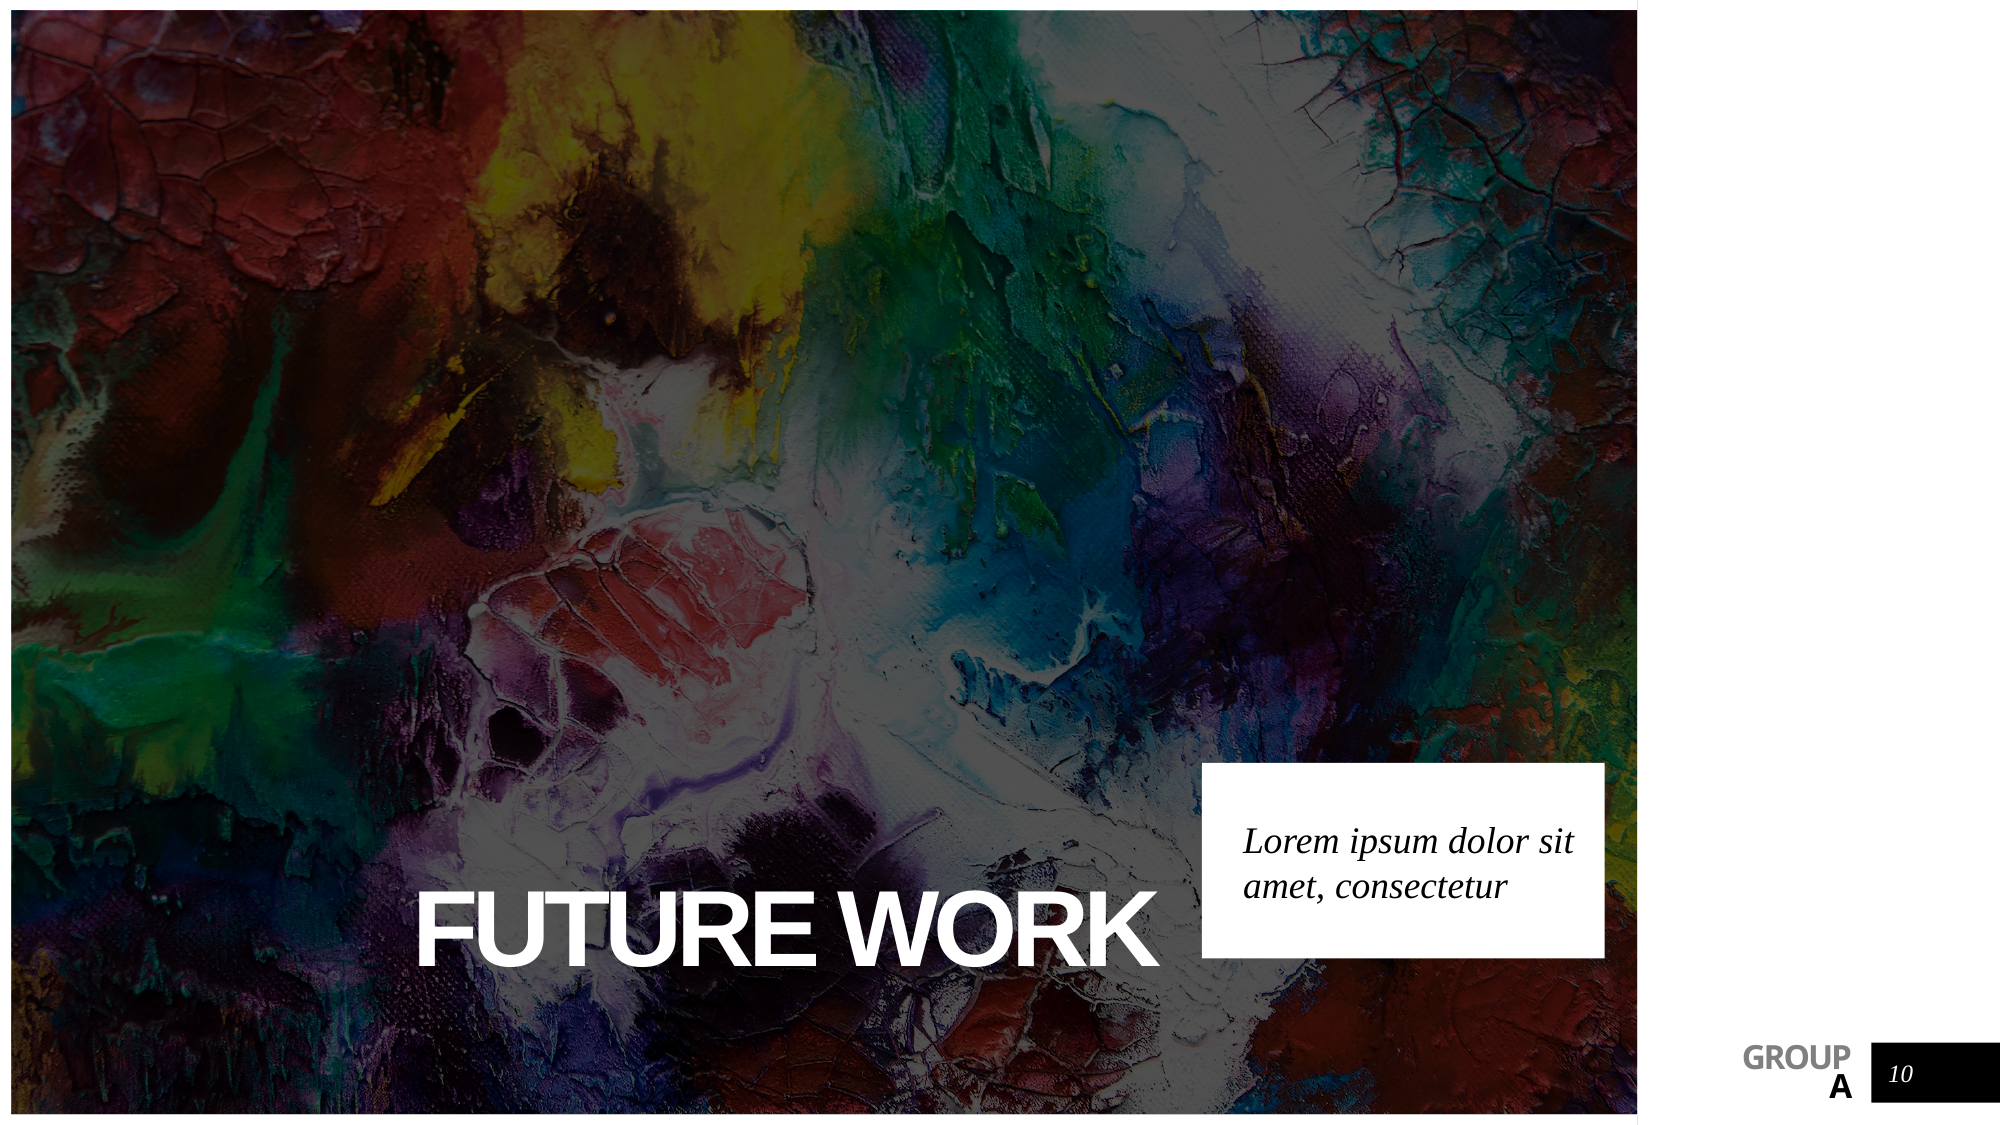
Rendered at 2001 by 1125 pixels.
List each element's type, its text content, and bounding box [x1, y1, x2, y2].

picture [11, 10, 1638, 1114]
slide_number 10 [1877, 1050, 1924, 1096]
